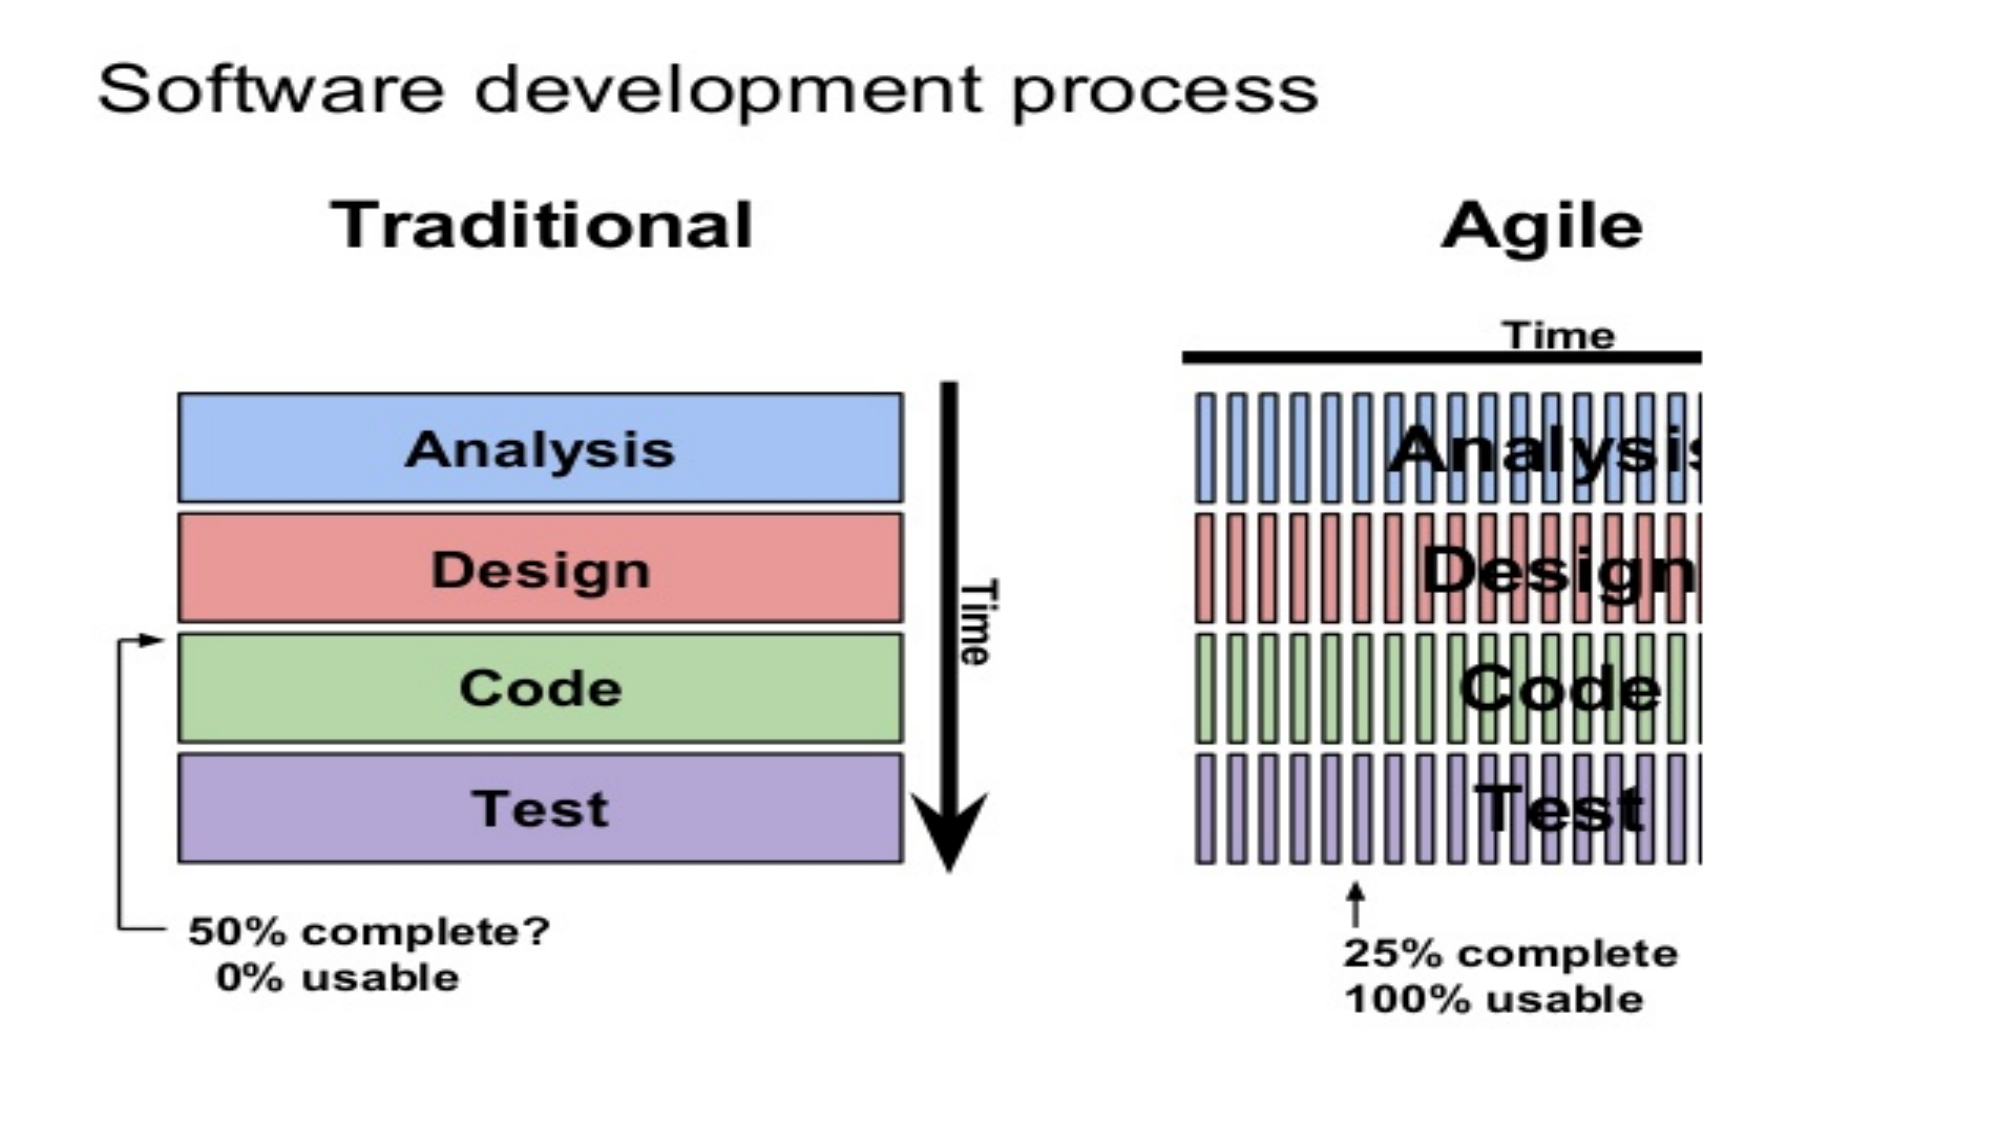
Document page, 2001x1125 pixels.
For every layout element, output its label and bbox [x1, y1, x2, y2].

picture [43, 21, 1996, 1054]
